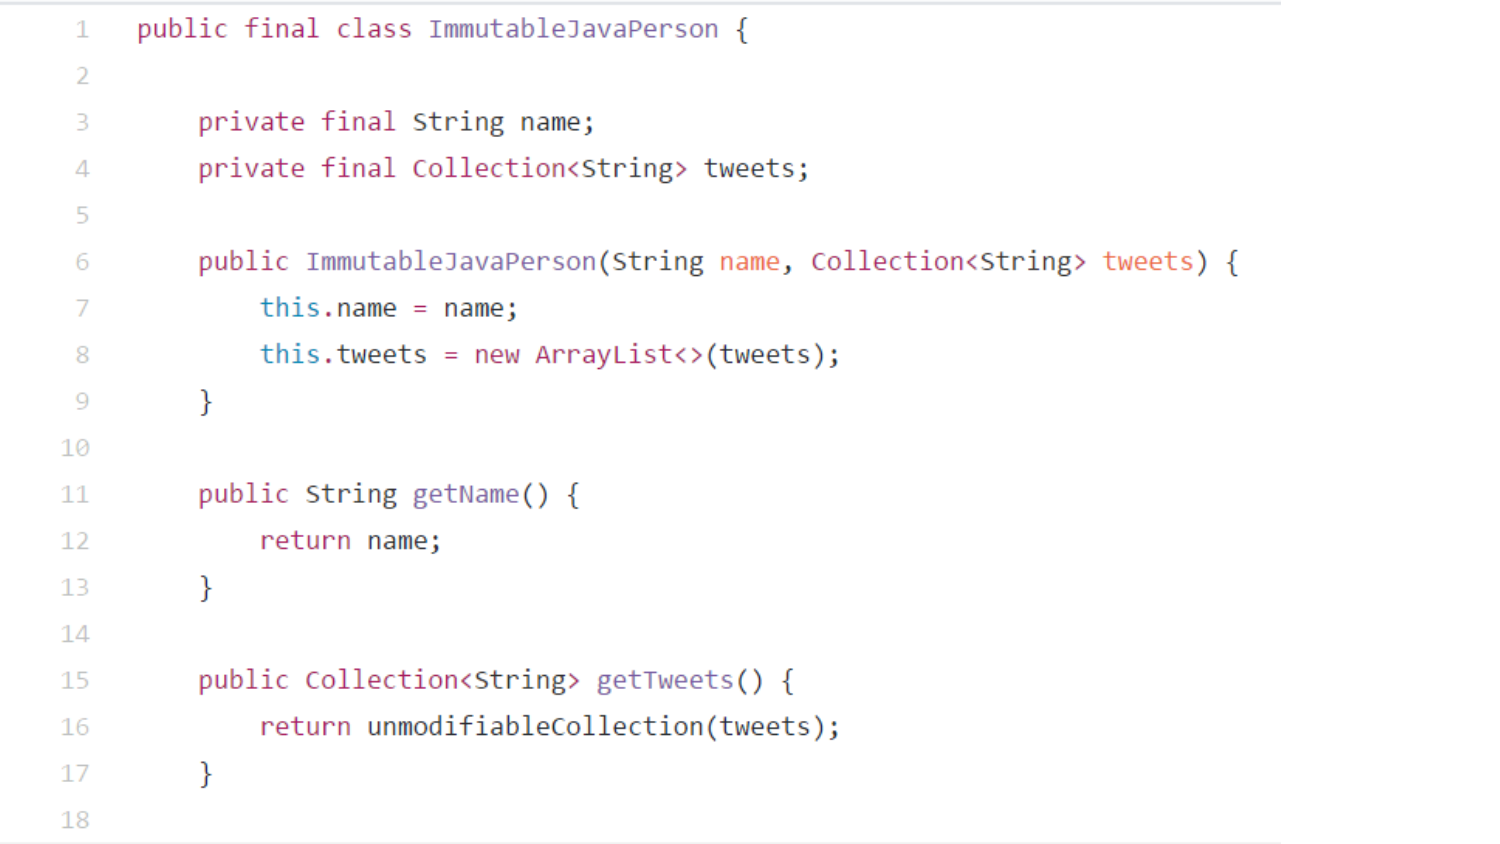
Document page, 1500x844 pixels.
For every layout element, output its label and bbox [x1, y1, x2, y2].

picture [0, 0, 1281, 844]
